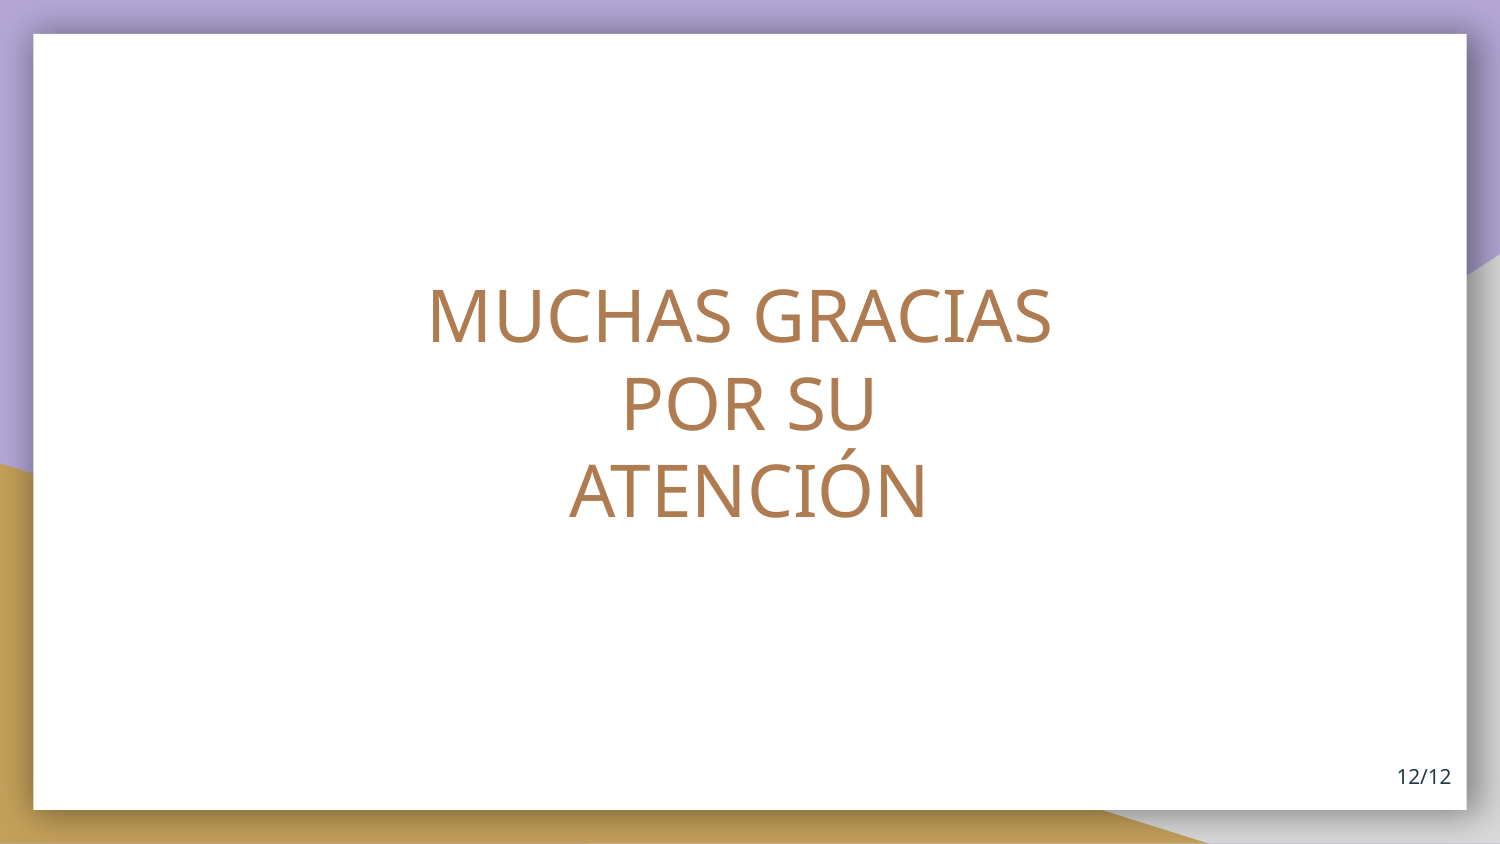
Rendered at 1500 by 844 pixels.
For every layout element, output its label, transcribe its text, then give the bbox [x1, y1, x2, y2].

slide_number ‹#›/12 [1376, 745, 1467, 810]
title MUCHAS GRACIAS POR SU ATENCIÓN [134, 255, 1366, 509]
